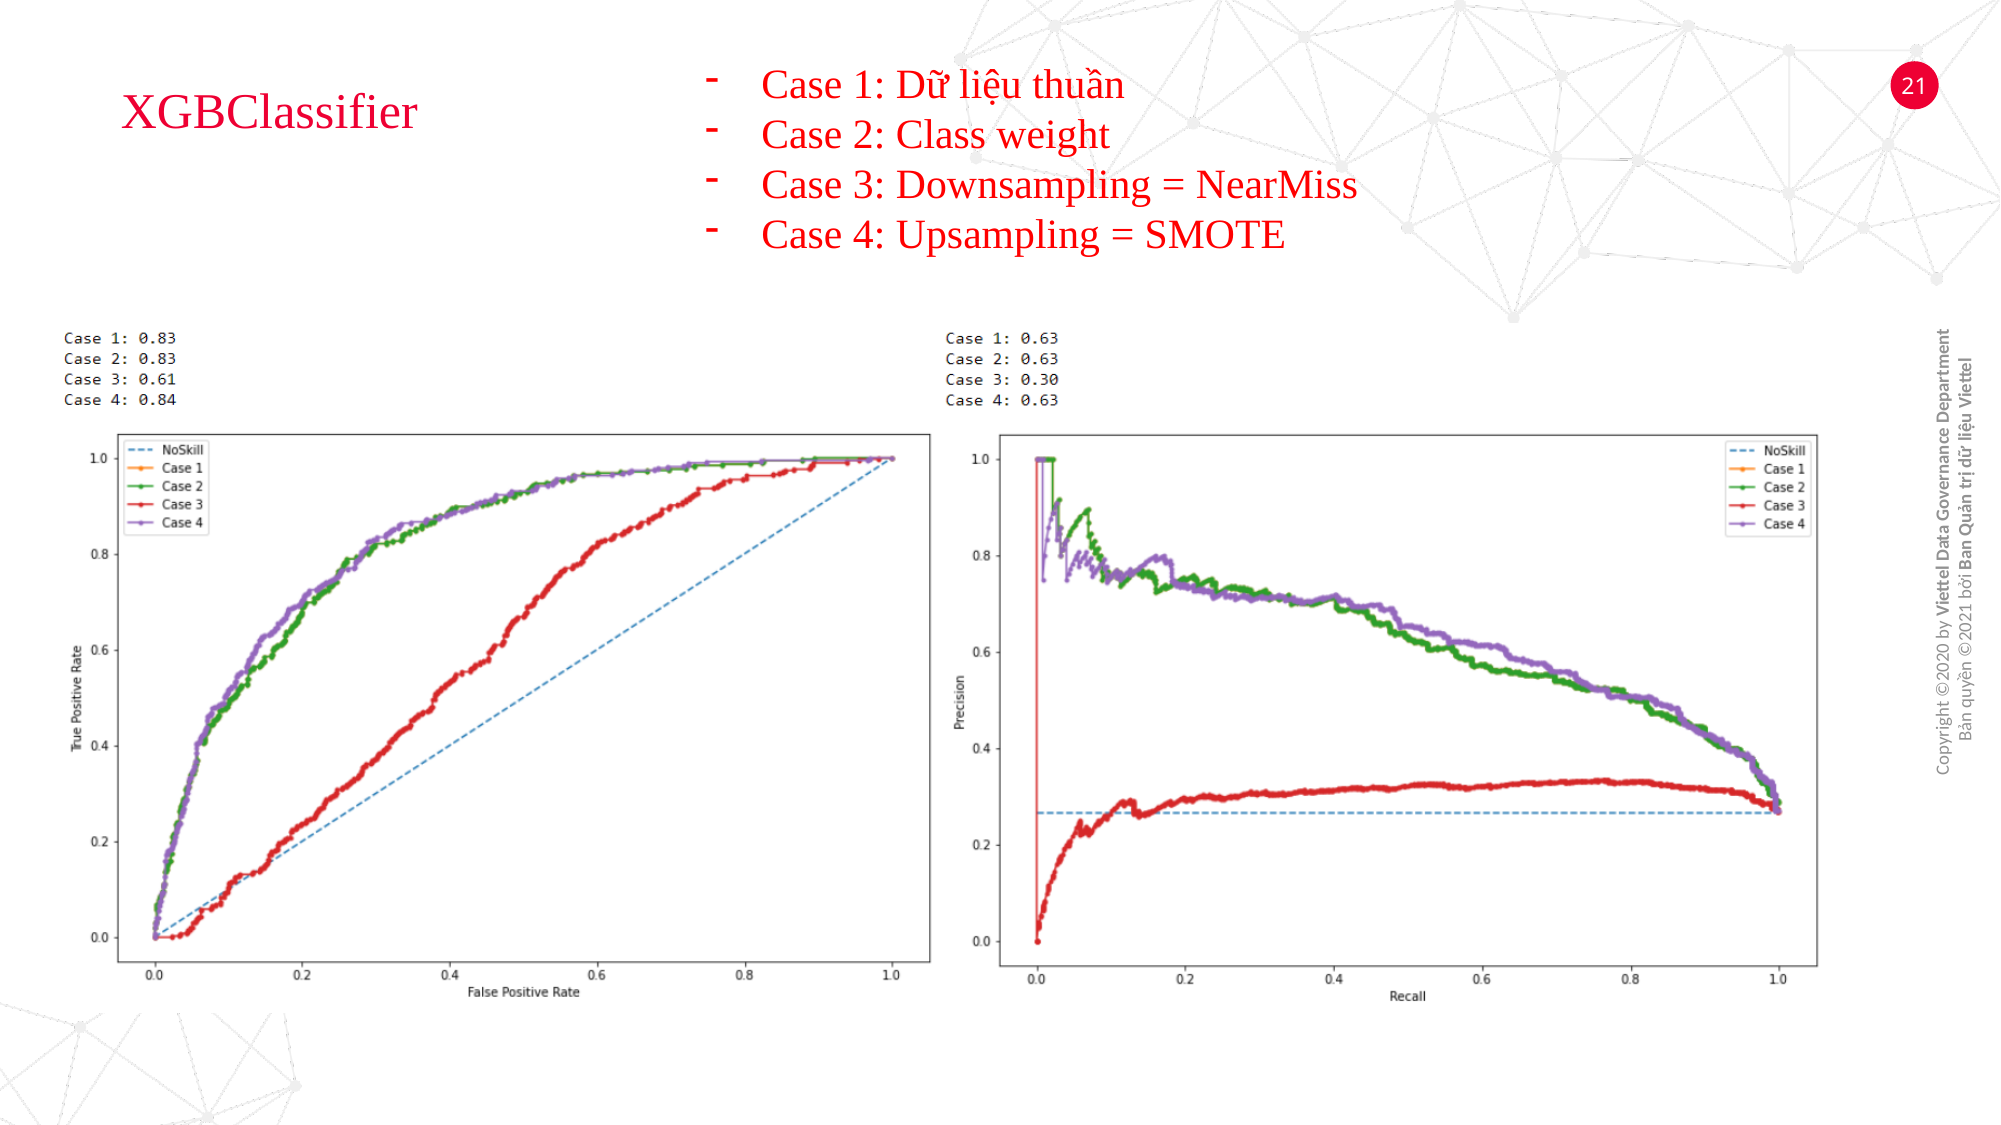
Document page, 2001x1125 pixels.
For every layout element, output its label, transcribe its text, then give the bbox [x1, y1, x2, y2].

text_box XGBClassifier [106, 70, 574, 146]
text_box Case 1: Dữ liệu thuần Case 2: Class weight Case 3: Downsampling = NearMiss Case 4: Upsampling = SMOTE [690, 49, 1442, 265]
picture [0, 0, 2000, 1125]
